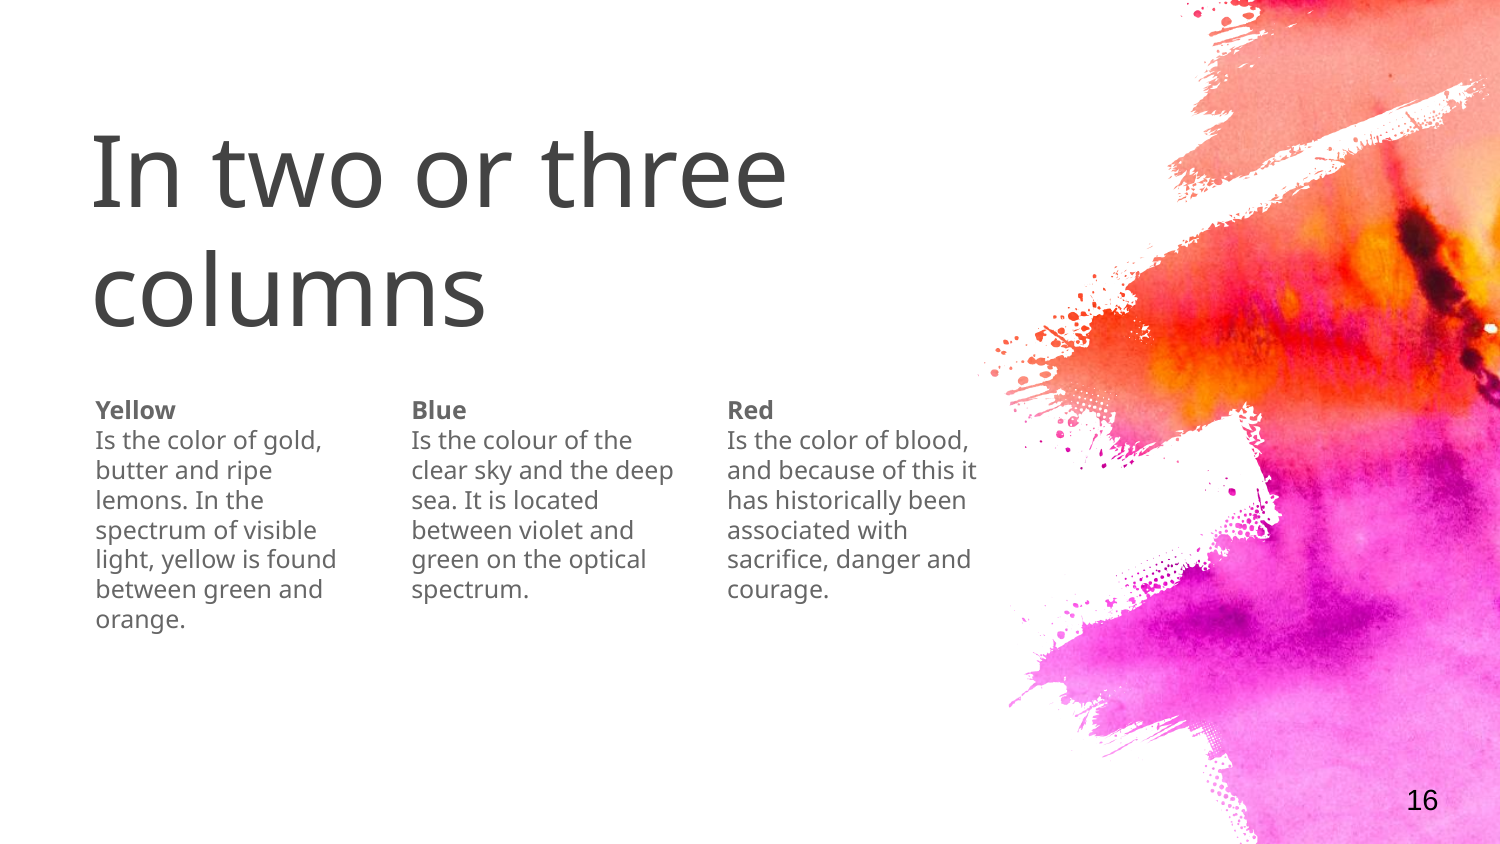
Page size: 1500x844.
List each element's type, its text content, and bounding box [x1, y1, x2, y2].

list Yellow Is the color of gold, butter and ripe lemons. In the spectrum of visible light, yellow is found between green and orange. [80, 379, 381, 808]
picture [0, 0, 1500, 844]
list Blue Is the colour of the clear sky and the deep sea. It is located between violet and green on the optical spectrum. [396, 379, 697, 808]
list Red Is the color of blood, and because of this it has historically been associated with sacrifice, danger and courage. [712, 379, 1013, 808]
title In two or three columns [75, 221, 980, 362]
slide_number 16 [1391, 766, 1482, 832]
